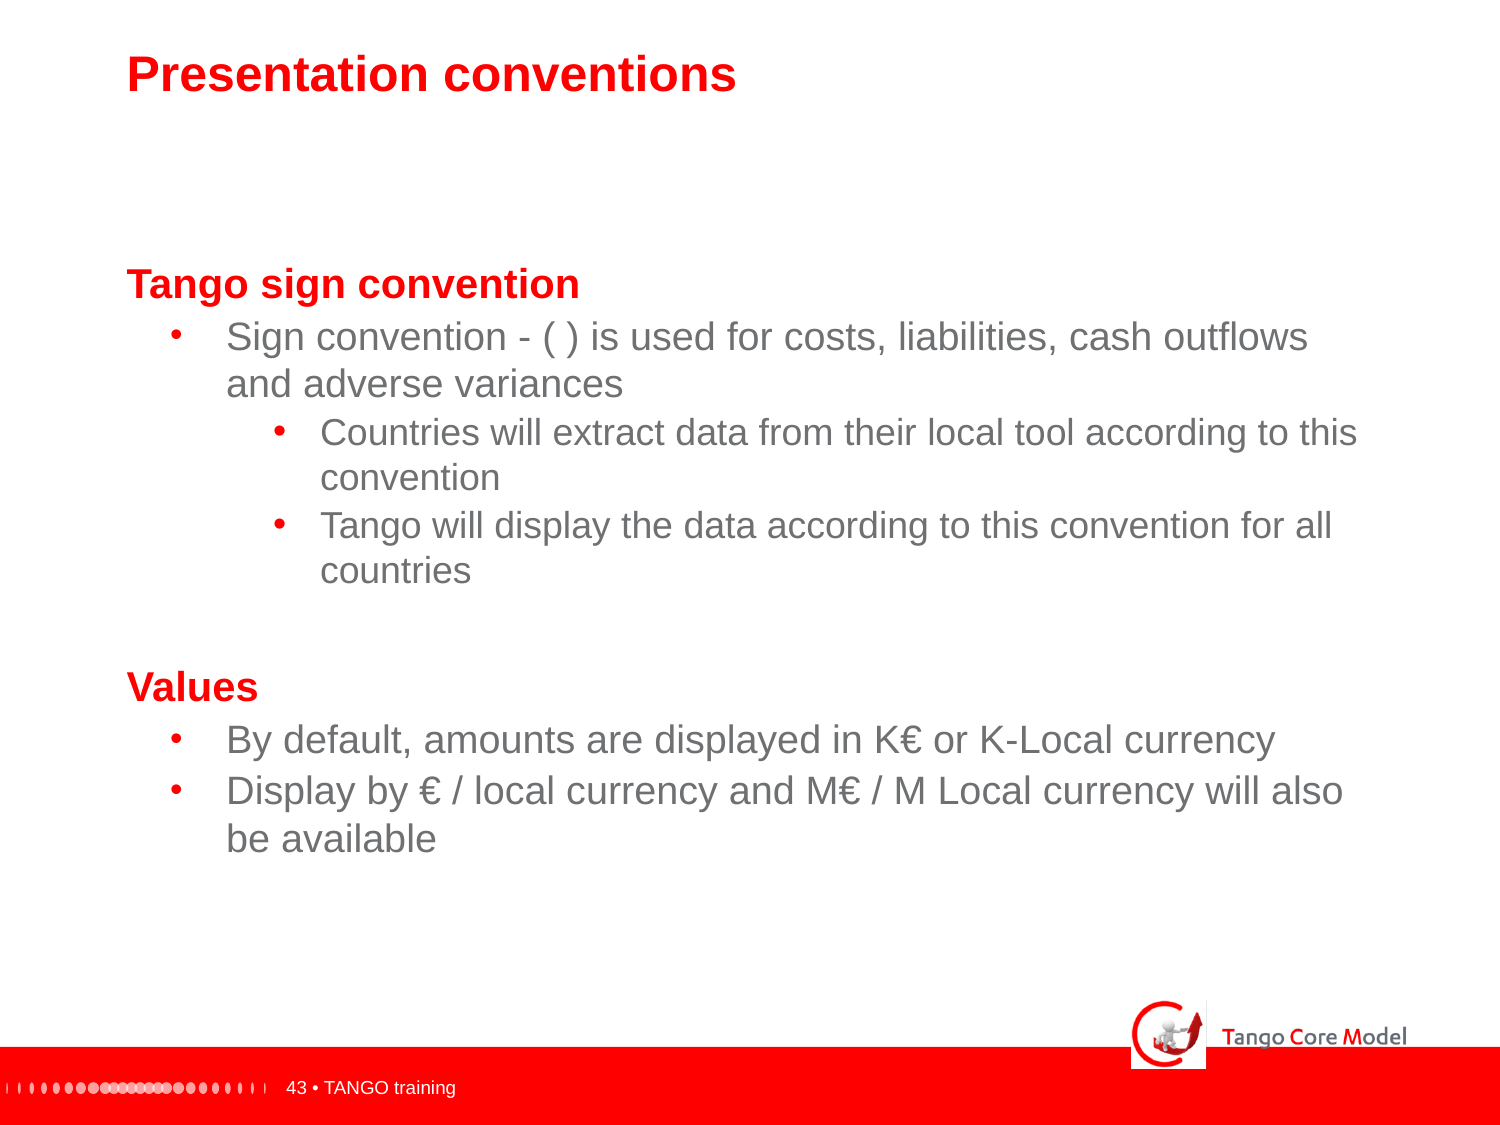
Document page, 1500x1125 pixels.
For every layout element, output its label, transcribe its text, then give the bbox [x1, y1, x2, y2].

text_box Presentation conventions [111, 34, 1398, 167]
text_box TANGO training [318, 1051, 810, 1123]
text_box Tango sign convention Sign convention - ( ) is used for costs, liabilities, cash outflows and adverse variances Countries will extract data from their local tool according to this convention Tango will display the data according to this convention for all countries Values By default, amounts are displayed in K€ or K-Local currency Display by € / local currency and M€ / M Local currency will also be available [111, 249, 1398, 1025]
text_box [30, 142, 1443, 916]
picture [1131, 1000, 1432, 1069]
text_box 43 • [273, 1051, 318, 1123]
